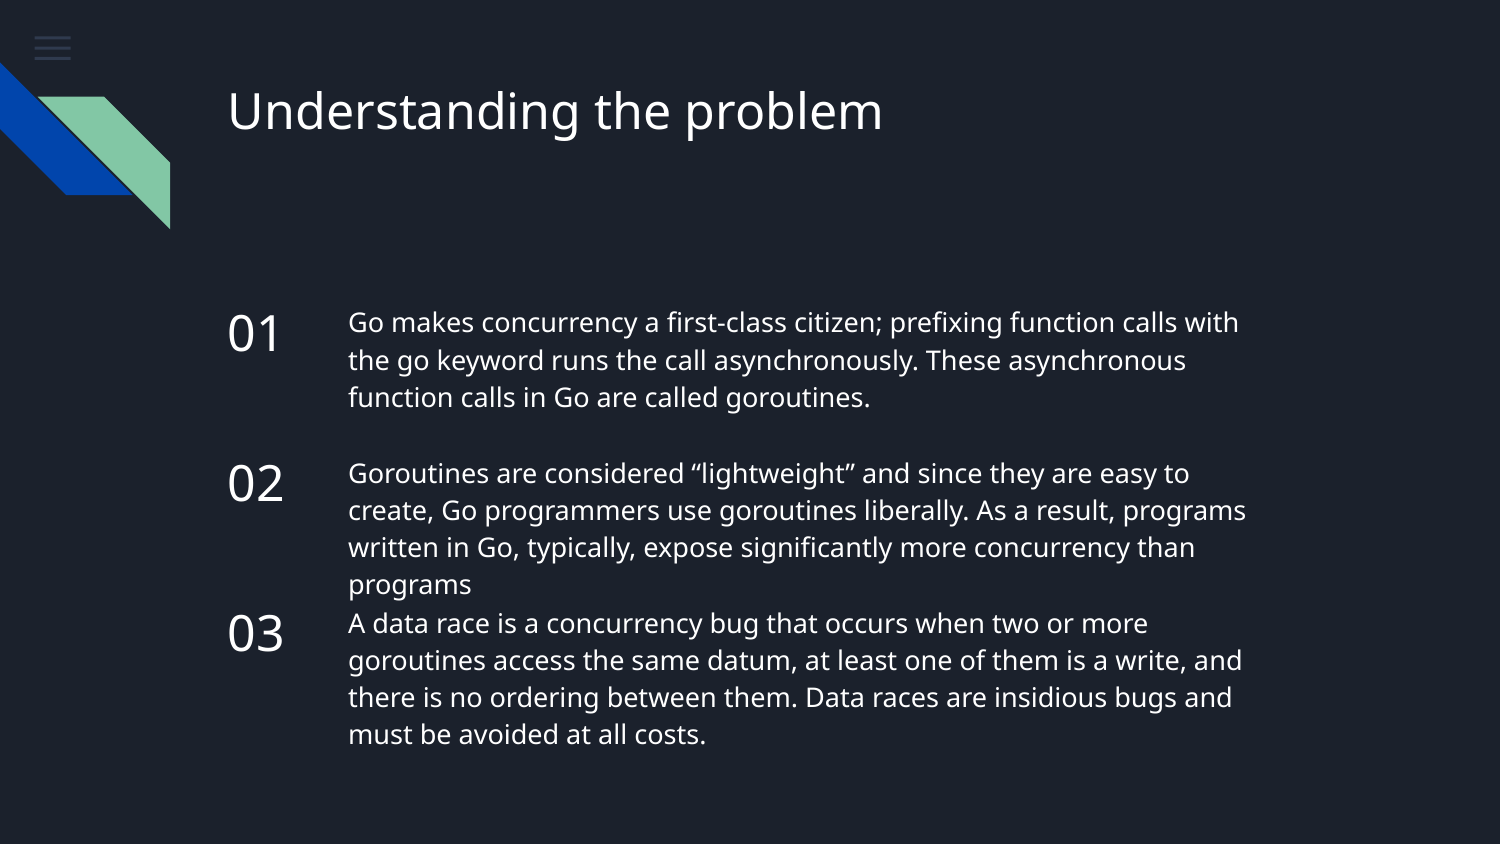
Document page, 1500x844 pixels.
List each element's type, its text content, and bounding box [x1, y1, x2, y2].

list A data race is a concurrency bug that occurs when two or more goroutines access the same datum, at least one of them is a write, and there is no ordering between them. Data races are insidious bugs and must be avoided at all costs. [333, 586, 1298, 719]
text_box 03 [212, 586, 333, 719]
text_box 01 [212, 286, 333, 419]
text_box 02 [212, 436, 333, 569]
list Go makes concurrency a first-class citizen; prefixing function calls with the go keyword runs the call asynchronously. These asynchronous function calls in Go are called goroutines. [333, 286, 1298, 419]
title Understanding the problem [212, 64, 1368, 215]
list Goroutines are considered “lightweight” and since they are easy to create, Go programmers use goroutines liberally. As a result, programs written in Go, typically, expose significantly more concurrency than programs [333, 436, 1298, 569]
